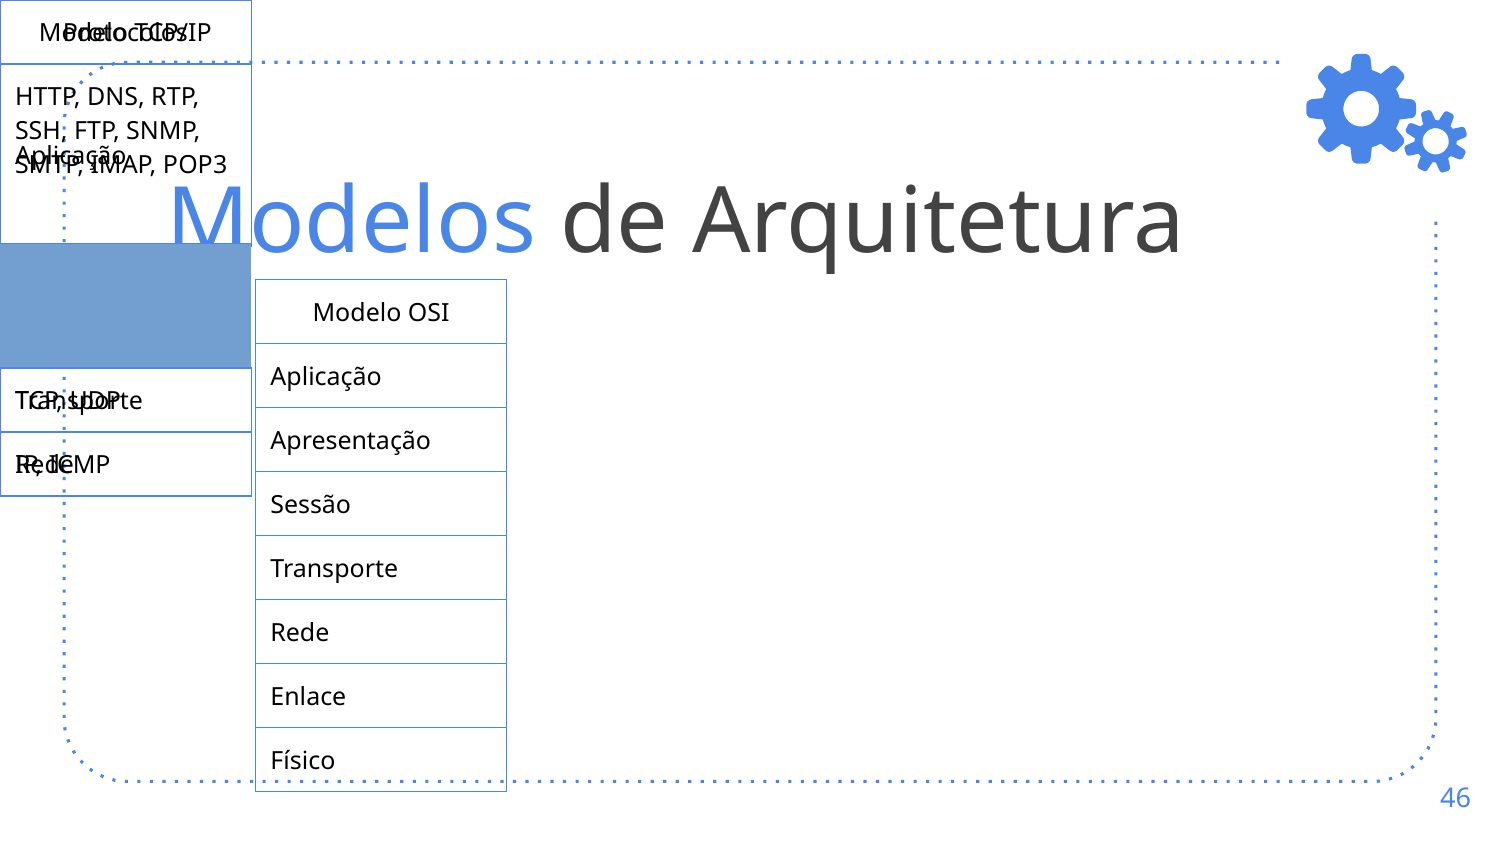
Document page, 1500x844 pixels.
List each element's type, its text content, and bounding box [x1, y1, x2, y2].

table_cell IP, ICMP [1, 433, 251, 495]
table_header Protocolos [1, 1, 251, 63]
table_cell TCP, UDP [1, 369, 251, 431]
table_cell Transporte [256, 536, 506, 599]
table_cell Físico [256, 728, 506, 791]
slide_number ‹#› [1411, 753, 1500, 844]
table_cell HTTP, DNS, RTP, SSH, FTP, SNMP, SMTP, IMAP, POP3 [1, 65, 251, 243]
table_cell Enlace [256, 664, 506, 727]
title Modelos de Arquitetura [251, 146, 1278, 287]
table_header Modelo OSI [256, 280, 506, 343]
table_cell Sessão [256, 472, 506, 535]
table_cell Aplicação [256, 344, 506, 407]
table_cell Apresentação [256, 408, 506, 471]
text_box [1306, 53, 1467, 173]
table_cell Rede [256, 600, 506, 663]
